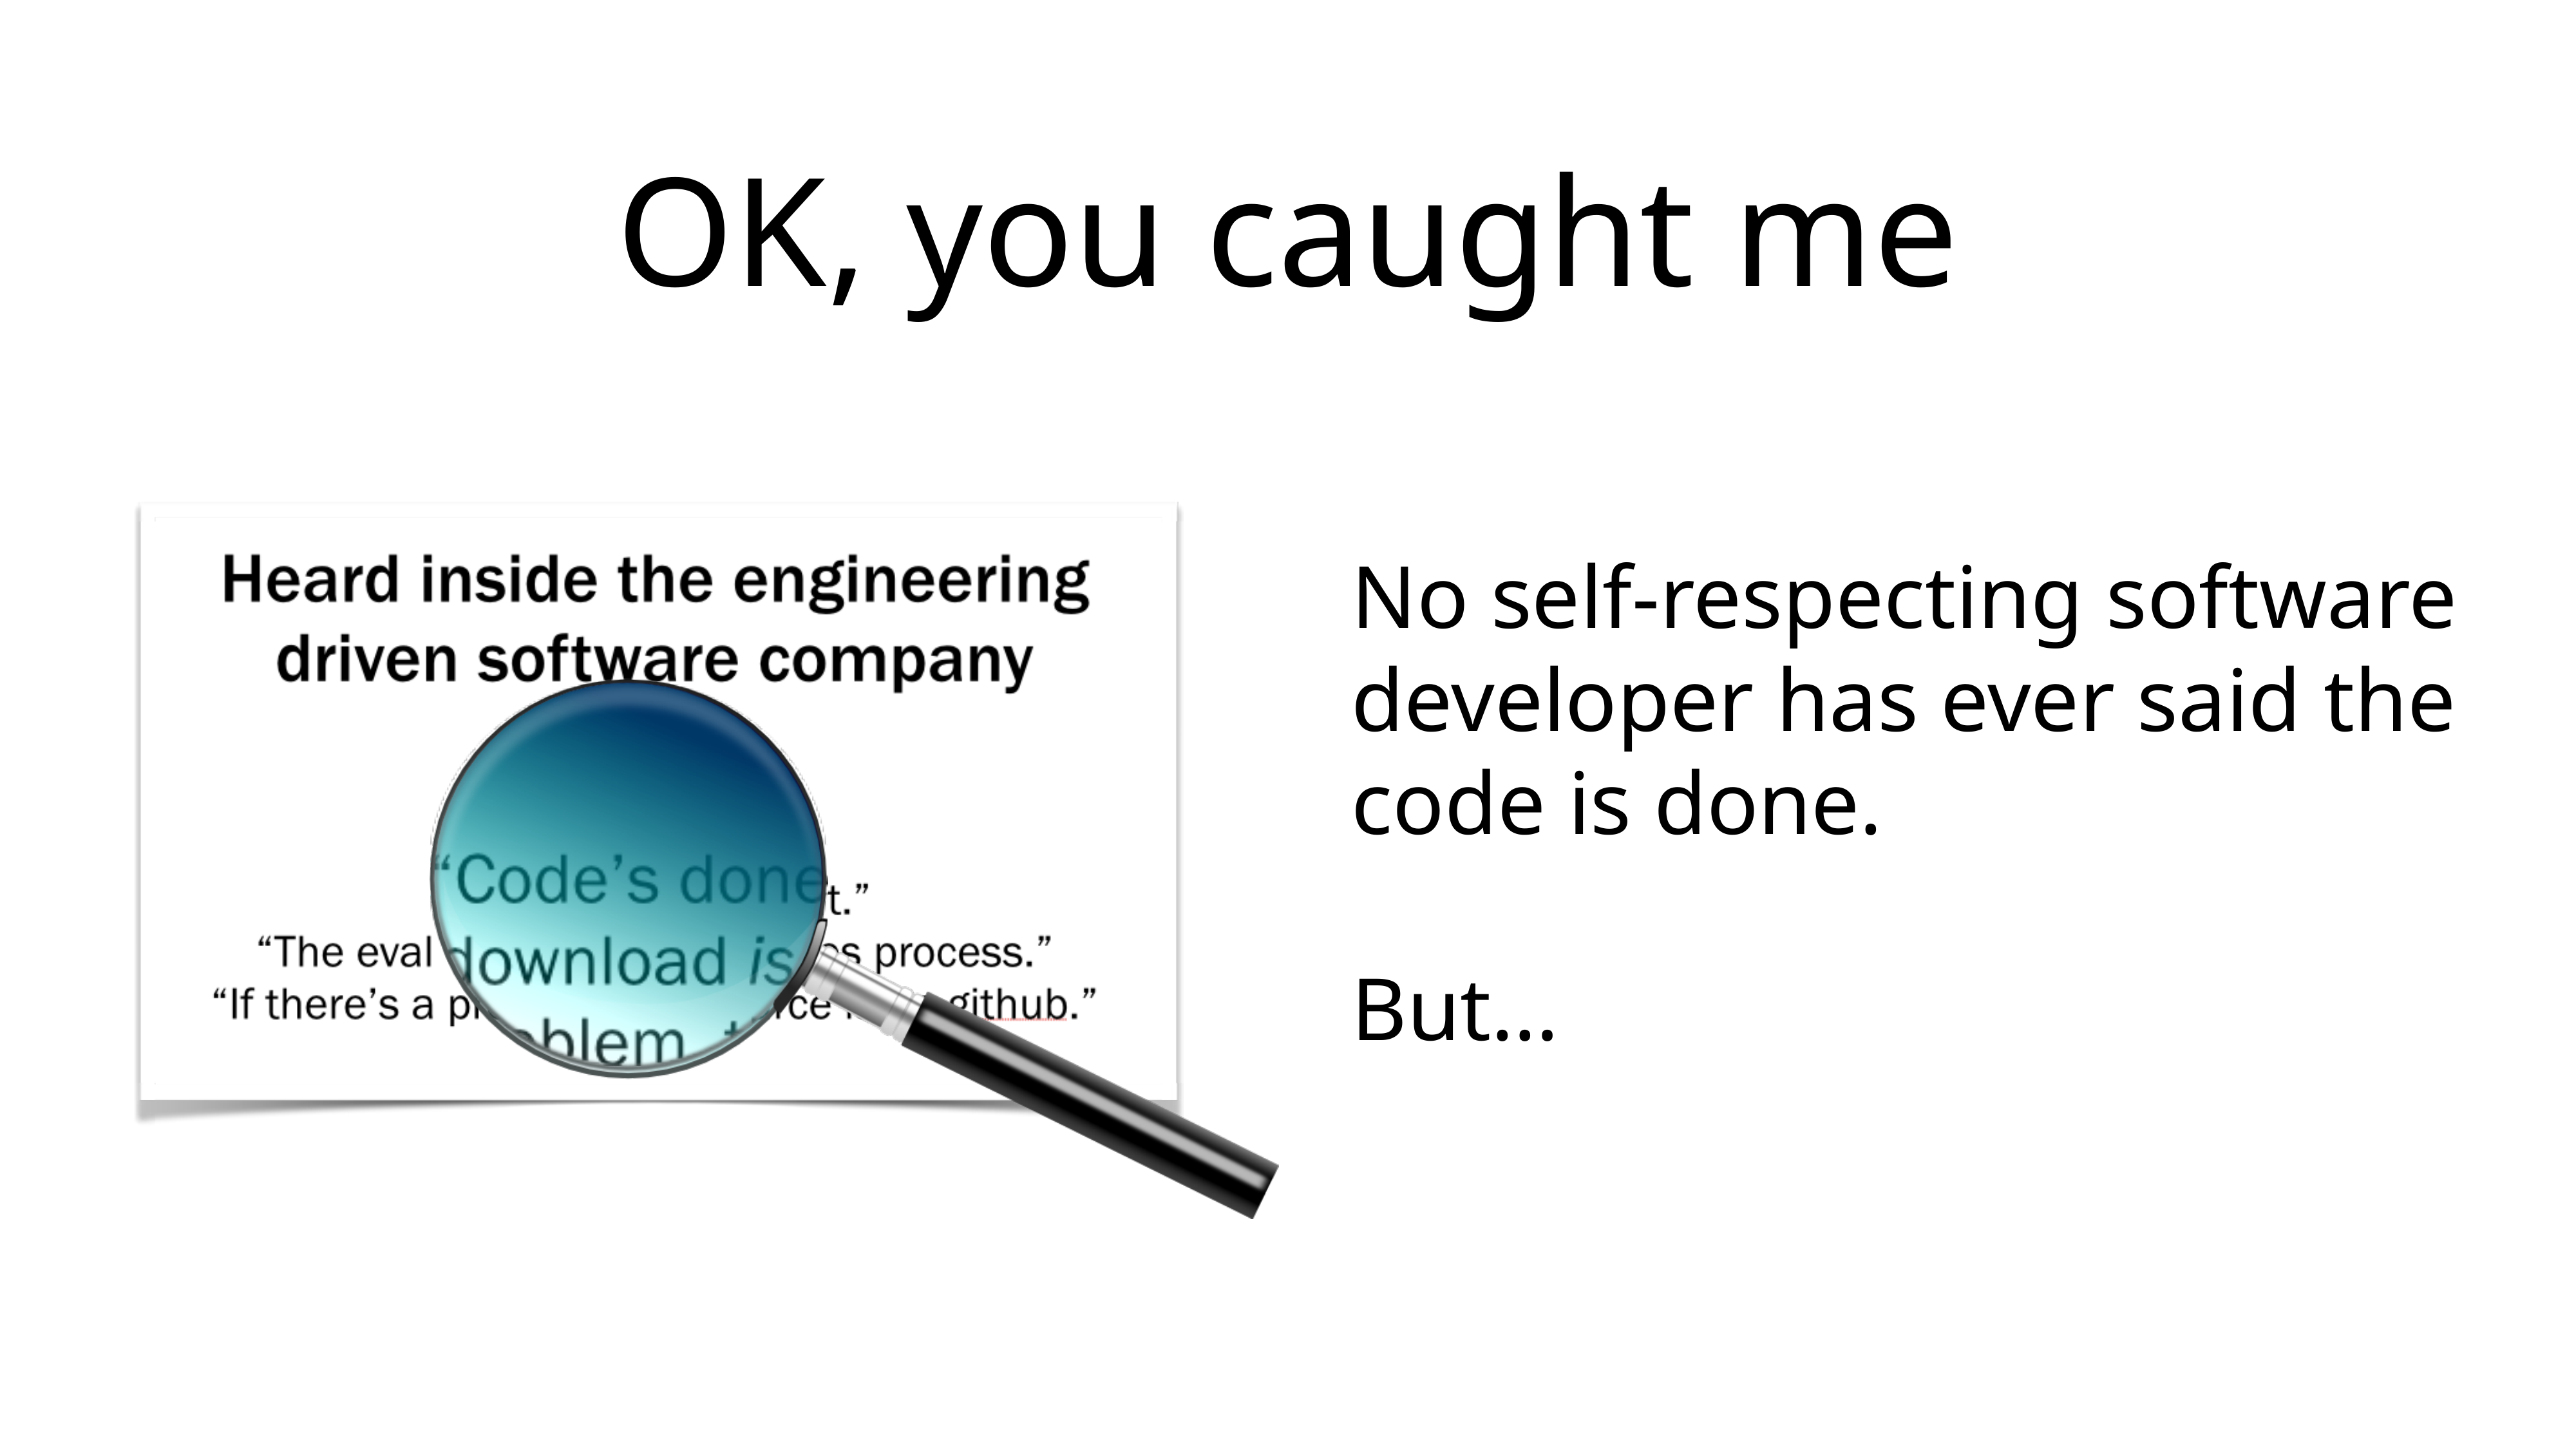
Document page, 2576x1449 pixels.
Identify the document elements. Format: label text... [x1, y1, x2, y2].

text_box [134, 502, 1279, 1219]
title OK, you caught me [463, 66, 2113, 387]
text_box No self-respecting software developer has ever said the code is done. But… [1344, 547, 2470, 1052]
